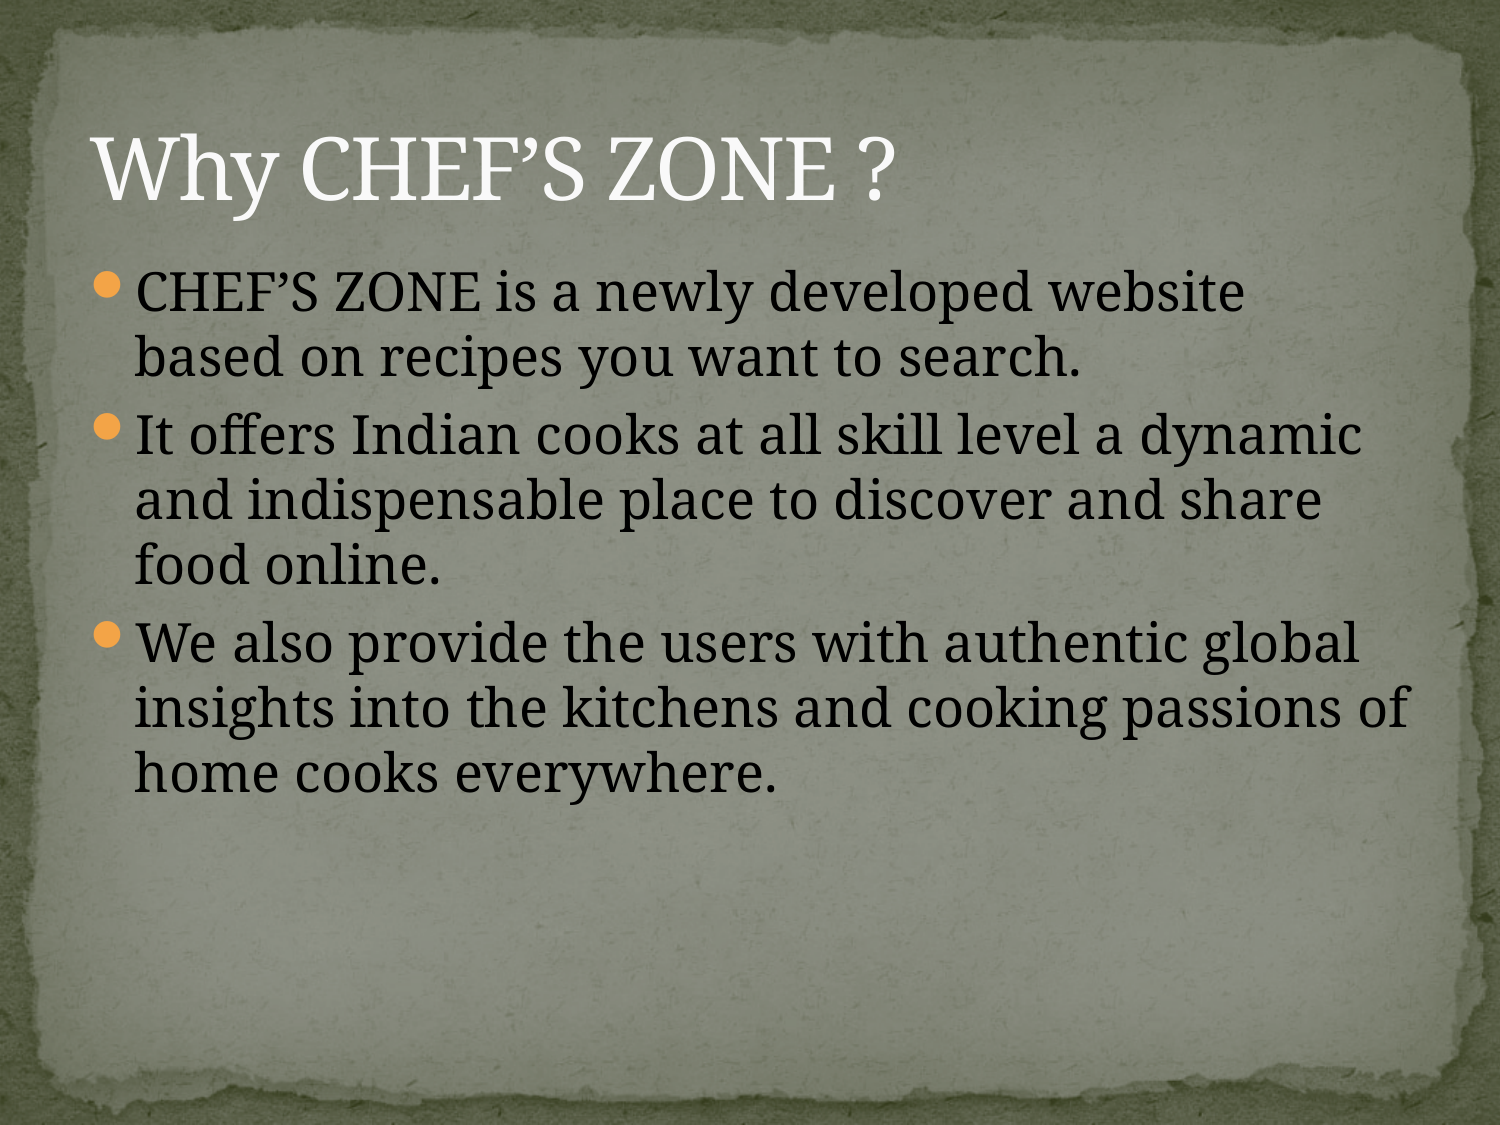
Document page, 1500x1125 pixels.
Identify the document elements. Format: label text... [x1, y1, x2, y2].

list CHEF’S ZONE is a newly developed website based on recipes you want to search. It offers Indian cooks at all skill level a dynamic and indispensable place to discover and share food online. We also provide the users with authentic global insights into the kitchens and cooking passions of home cooks everywhere. [75, 249, 1425, 1000]
title Why CHEF’S ZONE ? [74, 24, 1425, 225]
